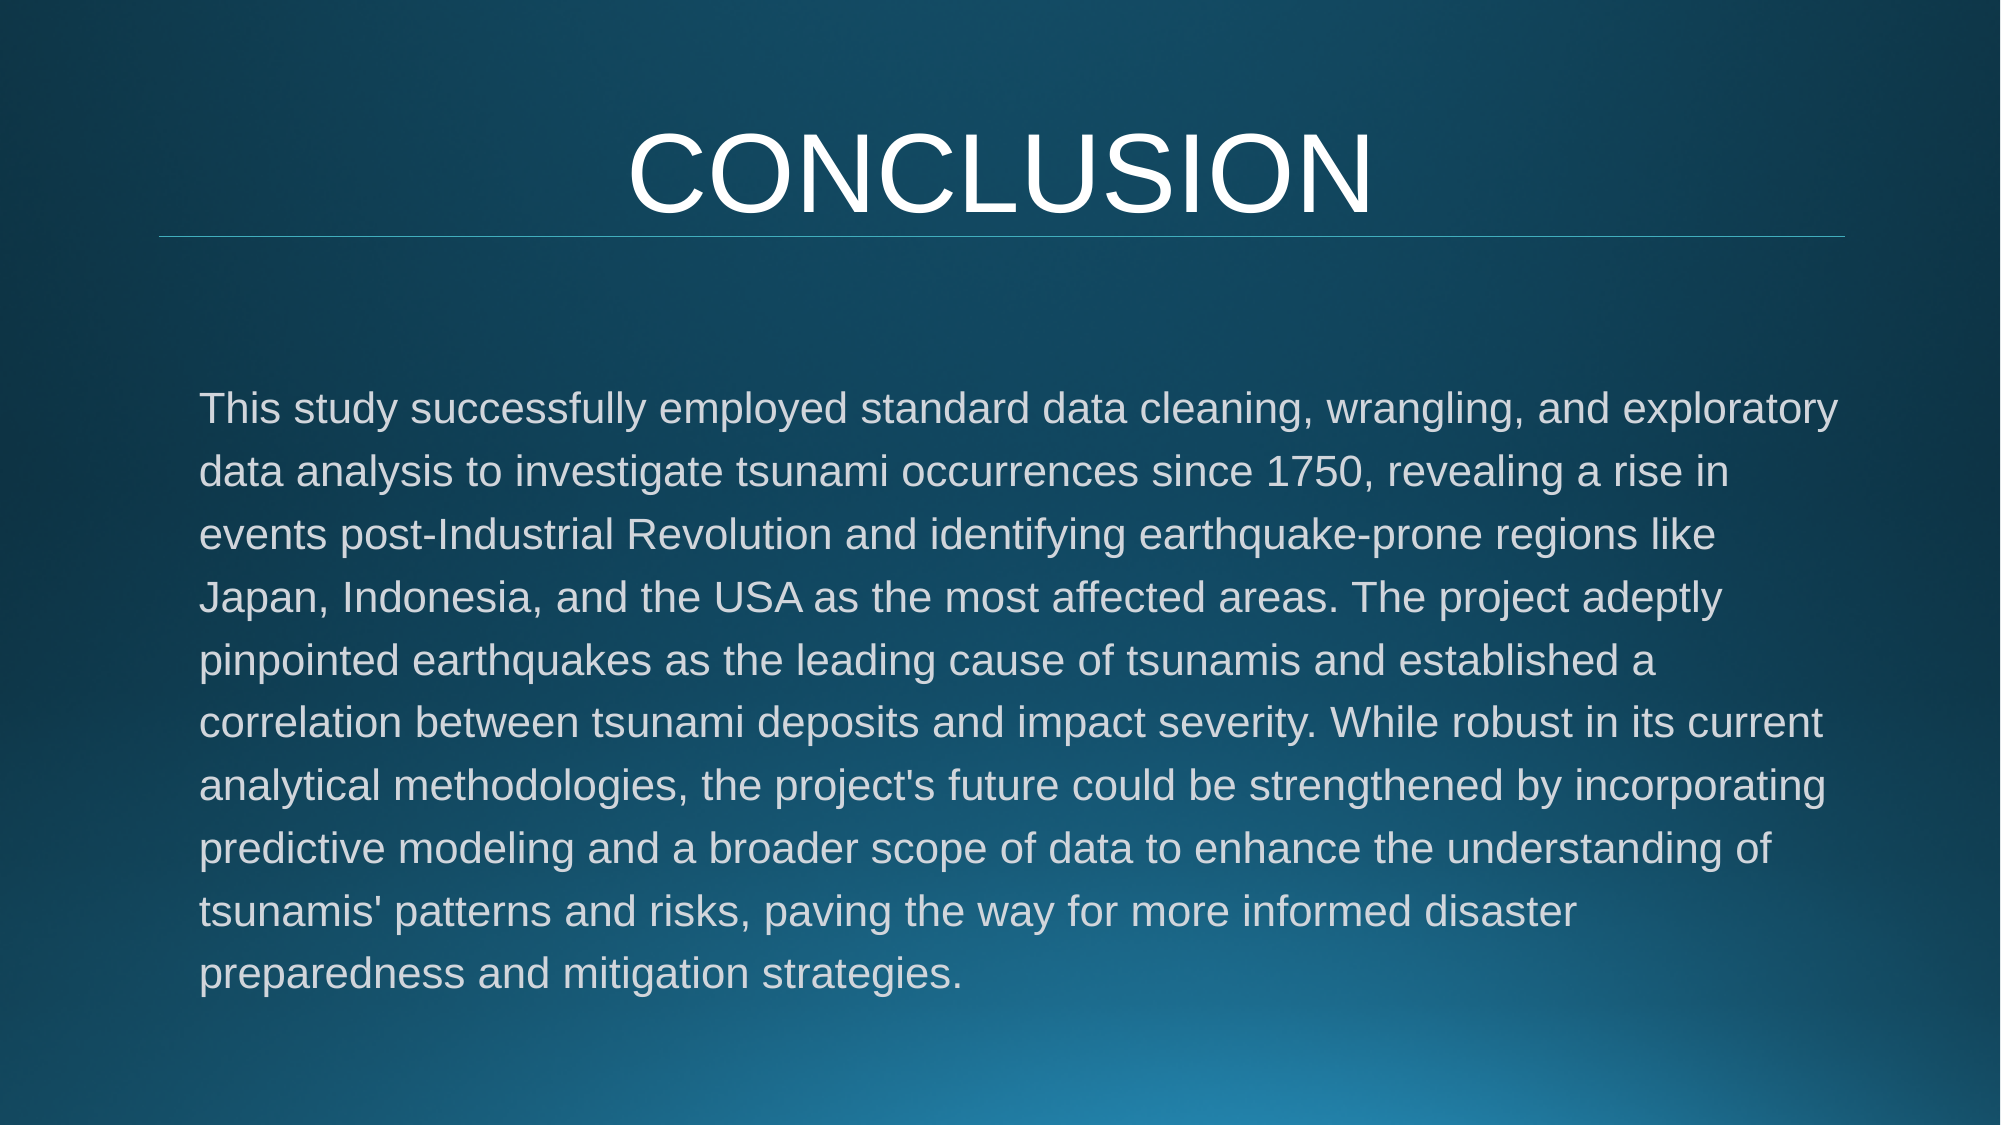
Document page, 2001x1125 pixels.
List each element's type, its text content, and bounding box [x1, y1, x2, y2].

picture [0, 0, 2001, 1125]
list This study successfully employed standard data cleaning, wrangling, and exploratory data analysis to investigate tsunami occurrences since 1750, revealing a rise in events post-Industrial Revolution and identifying earthquake-prone regions like Japan, Indonesia, and the USA as the most affected areas. The project adeptly pinpointed earthquakes as the leading cause of tsunamis and established a correlation between tsunami deposits and impact severity. While robust in its current analytical methodologies, the project's future could be strengthened by incorporating predictive modeling and a broader scope of data to enhance the understanding of tsunamis' patterns and risks, paving the way for more informed disaster preparedness and mitigation strategies. [183, 299, 1863, 1014]
title CONCLUSION [139, 67, 1865, 286]
